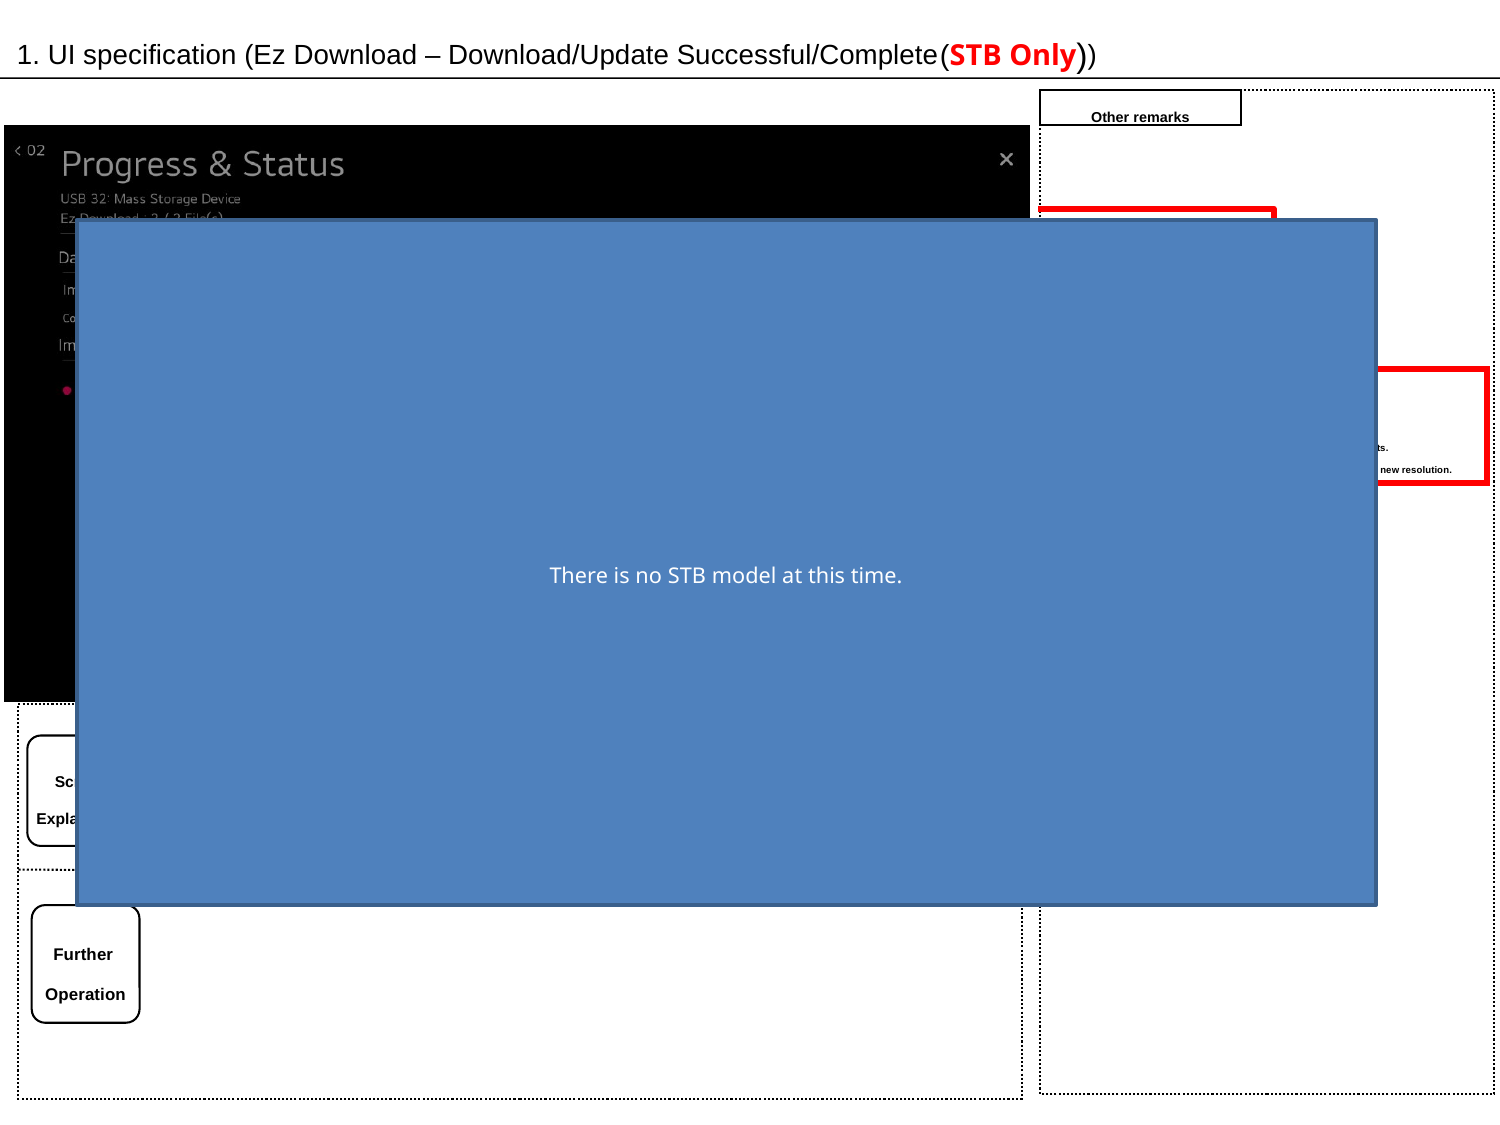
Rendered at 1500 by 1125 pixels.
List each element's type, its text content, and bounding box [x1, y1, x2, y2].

text_box 1. UI specification (Ez Download – Download/Update Successful/Complete(STB Only)) [2, 7, 1495, 78]
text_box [1037, 208, 1274, 363]
picture [4, 125, 1030, 702]
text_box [17, 89, 1495, 1099]
